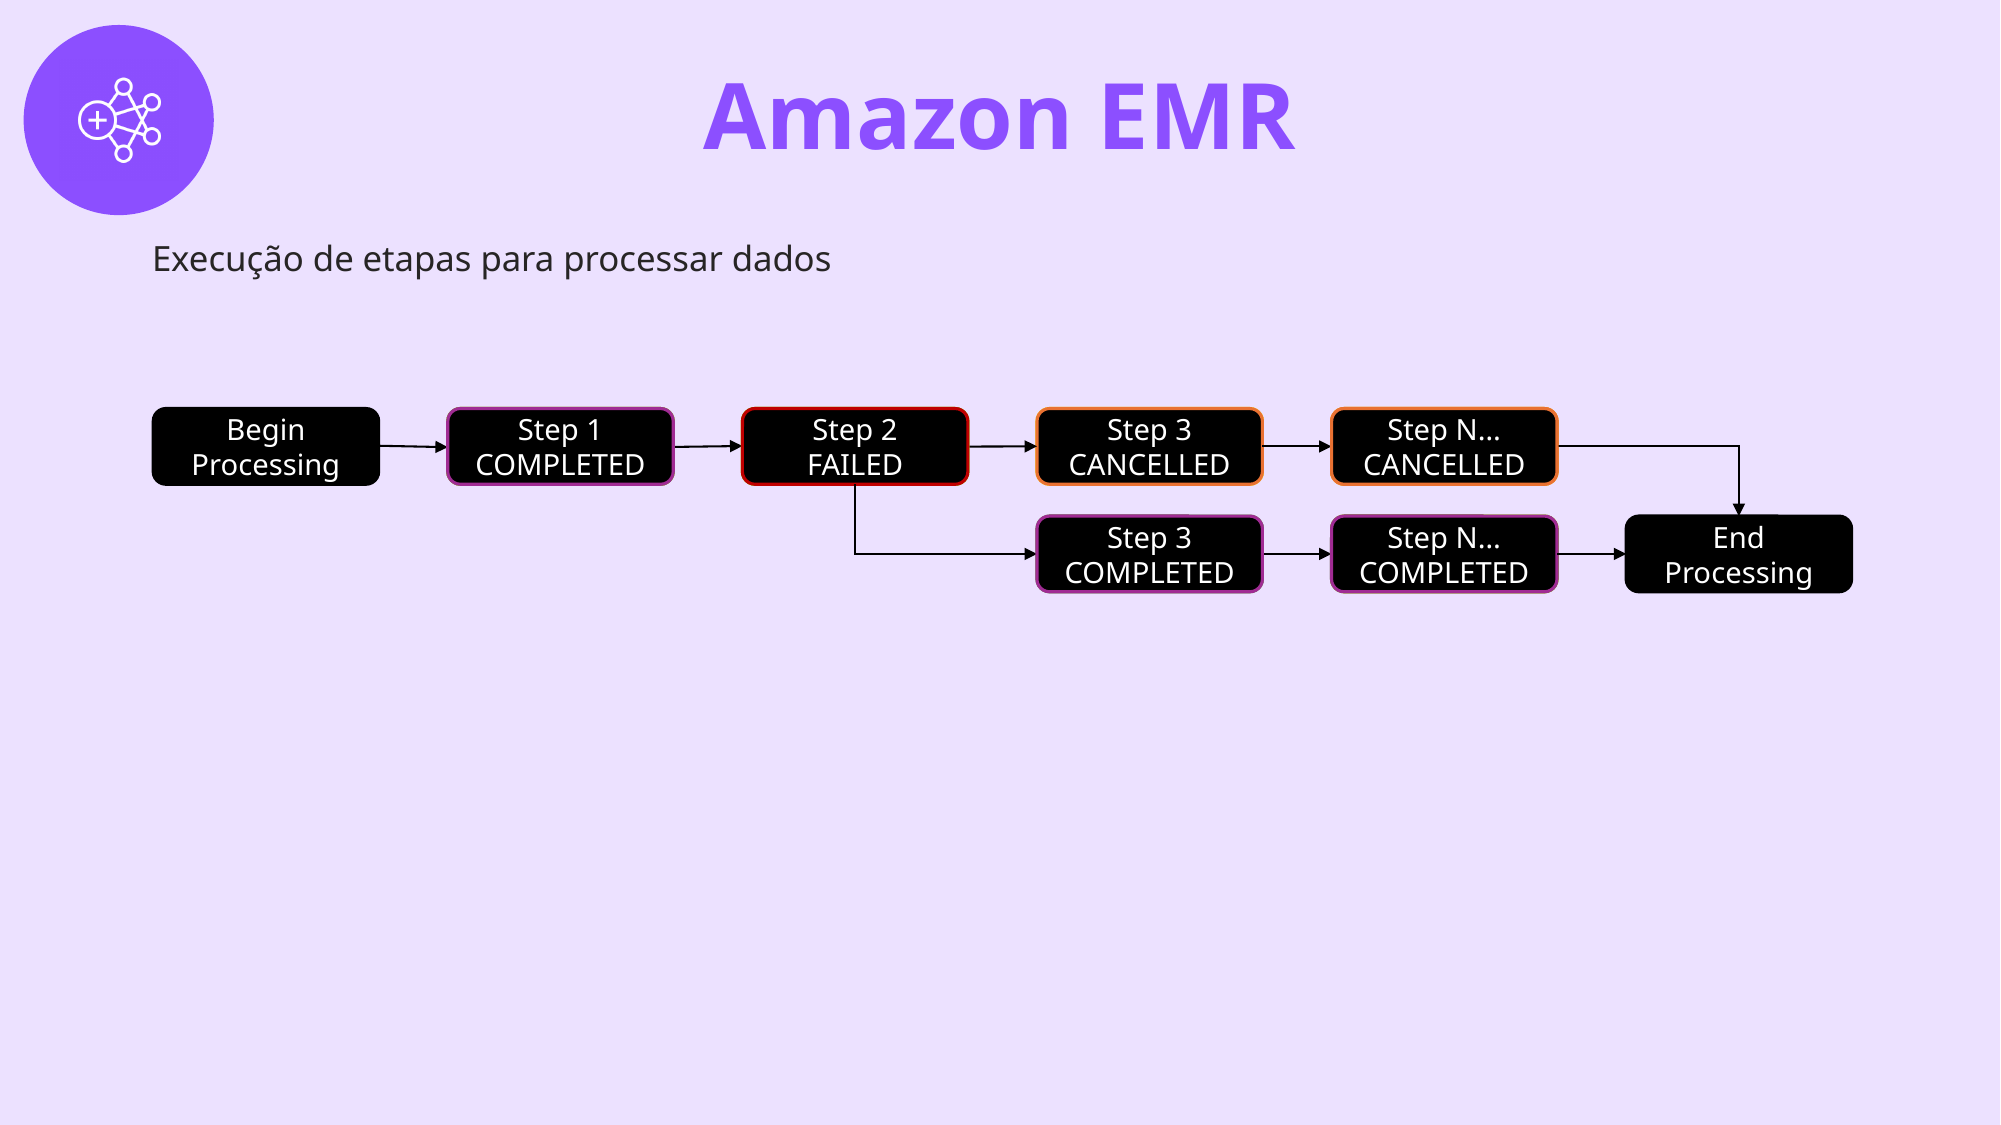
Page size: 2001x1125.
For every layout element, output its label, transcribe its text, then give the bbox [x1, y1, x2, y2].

text_box [57, 58, 180, 182]
text_box Execução de etapas para processar dados [137, 228, 968, 286]
text_box Step 2 FAILED [740, 406, 970, 486]
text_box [1556, 445, 1740, 517]
title Amazon EMR [137, 11, 1863, 229]
text_box Step 1 COMPLETED [446, 406, 675, 486]
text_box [910, 427, 982, 611]
text_box Step 3 CANCELLED [1035, 406, 1264, 486]
text_box Step 3 COMPLETED [1035, 514, 1264, 594]
text_box Begin Processing [151, 406, 381, 486]
text_box [23, 24, 214, 216]
text_box End Processing [1624, 514, 1854, 594]
text_box Step N… COMPLETED [1329, 514, 1559, 594]
text_box Step N… CANCELLED [1330, 406, 1559, 486]
